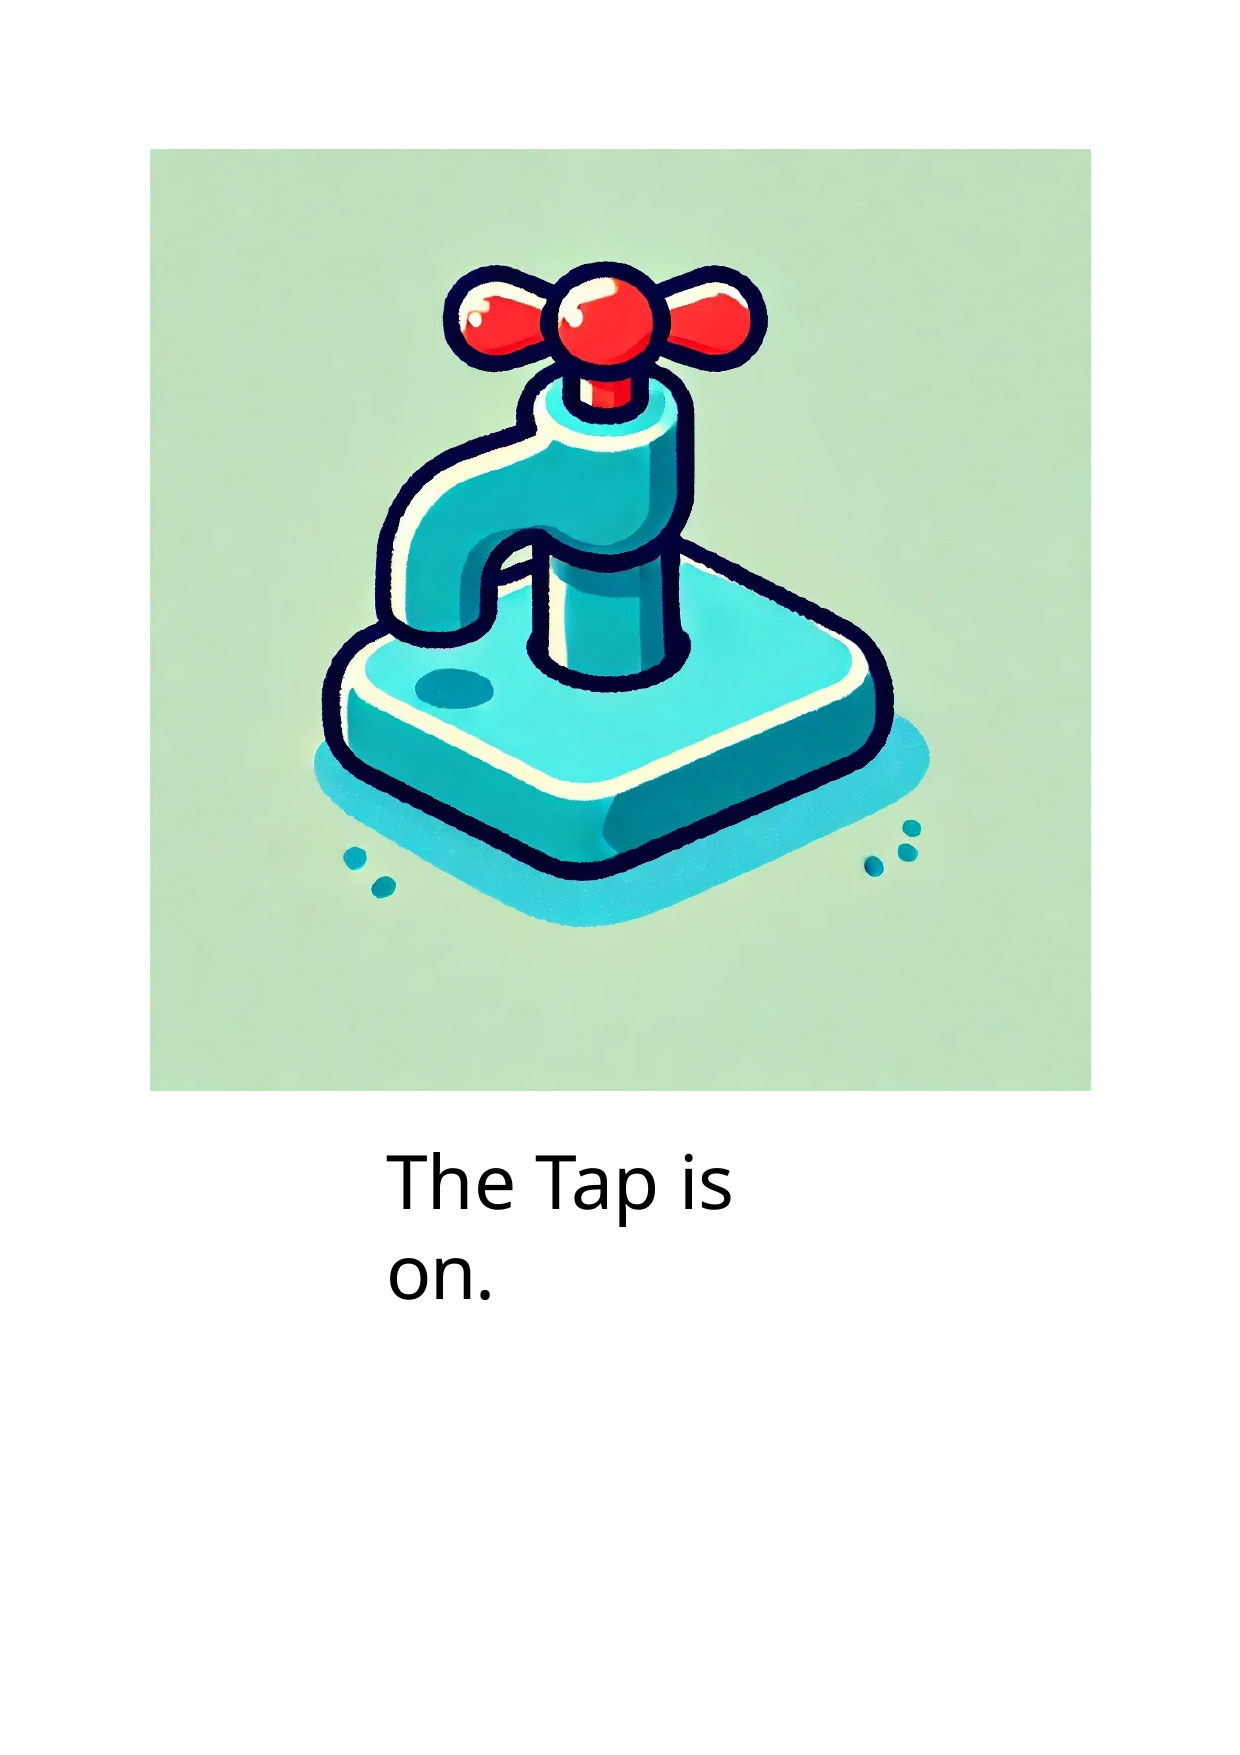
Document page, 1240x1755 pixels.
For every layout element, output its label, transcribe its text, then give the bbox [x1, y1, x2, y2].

text_box The Tap is on. [383, 1132, 857, 1315]
picture [149, 149, 1091, 1091]
